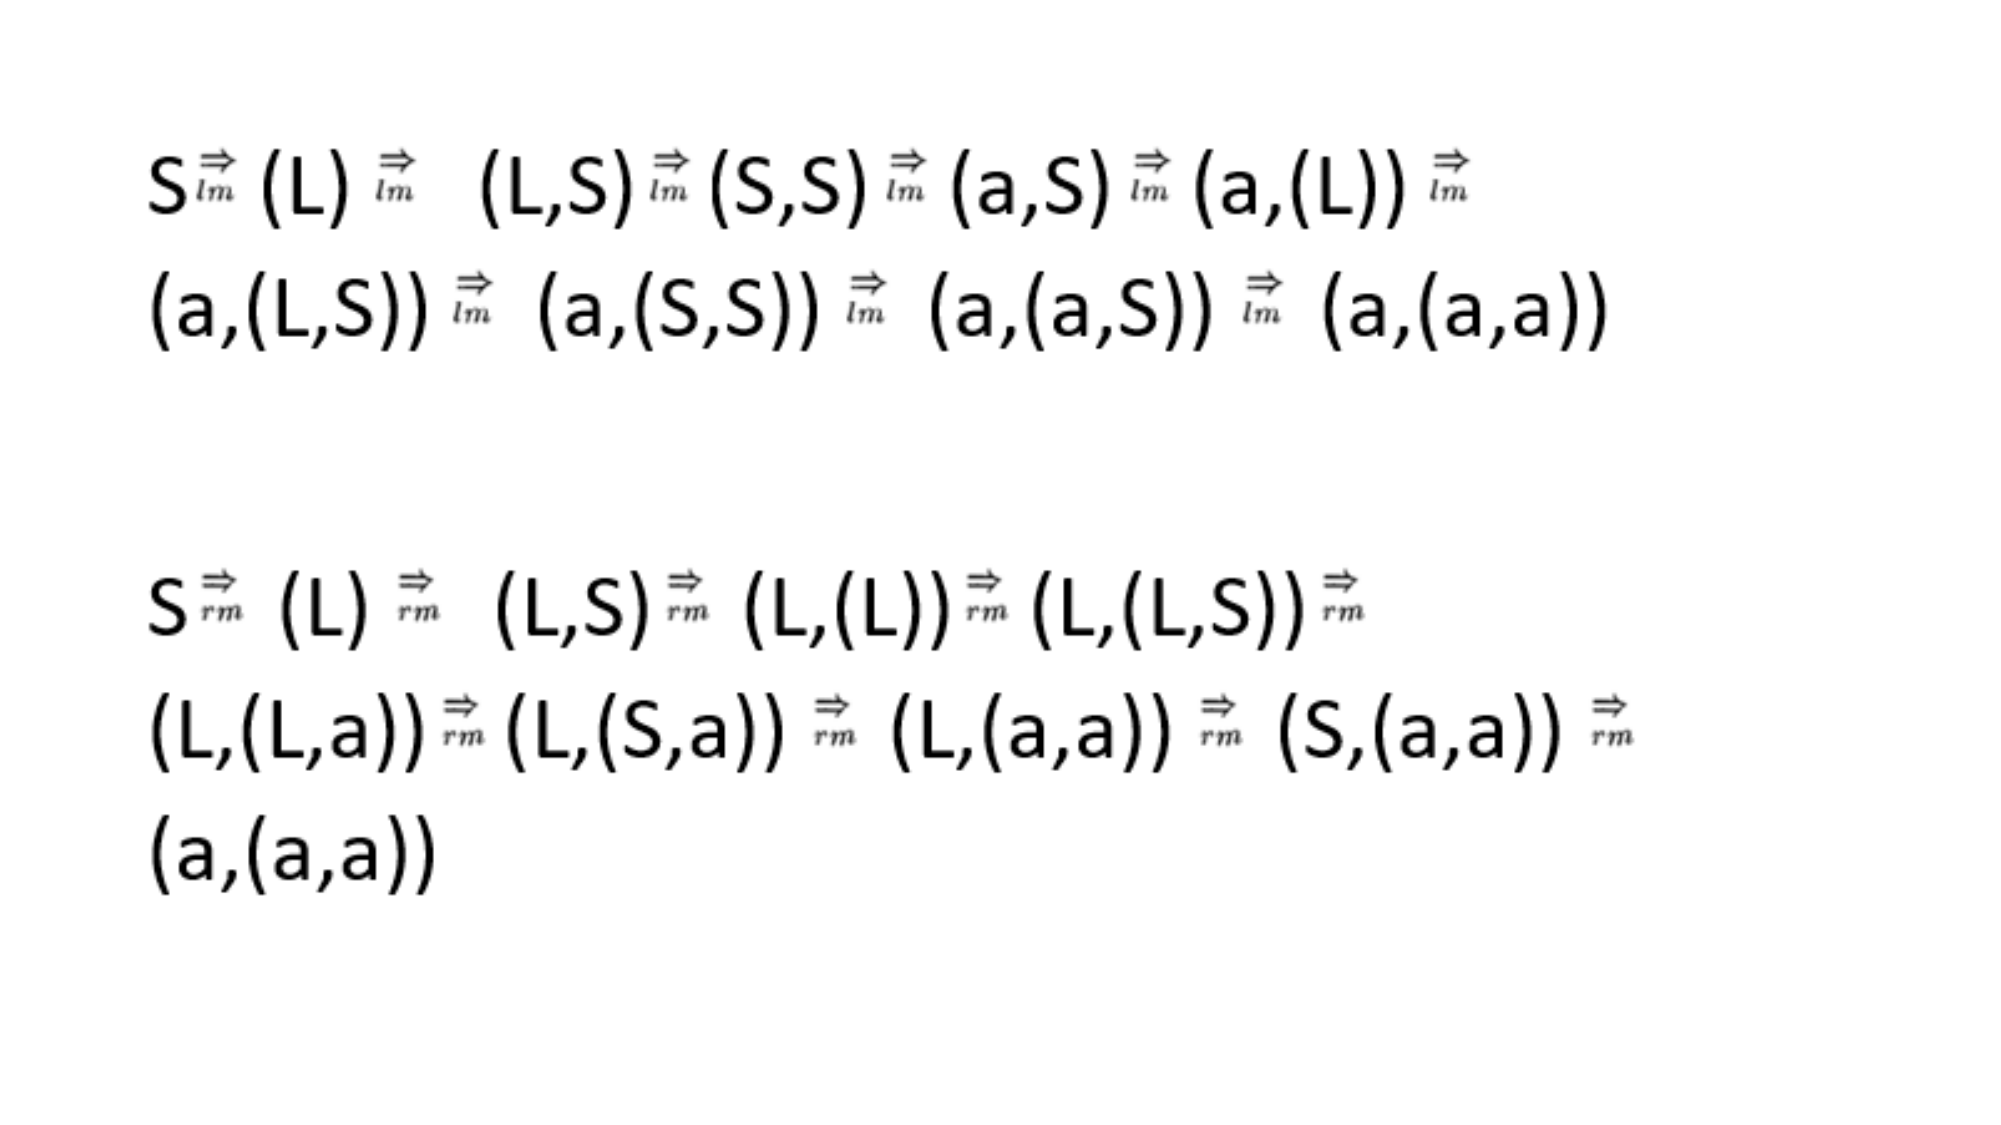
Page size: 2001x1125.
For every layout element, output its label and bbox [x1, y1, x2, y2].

picture [120, 100, 1675, 928]
